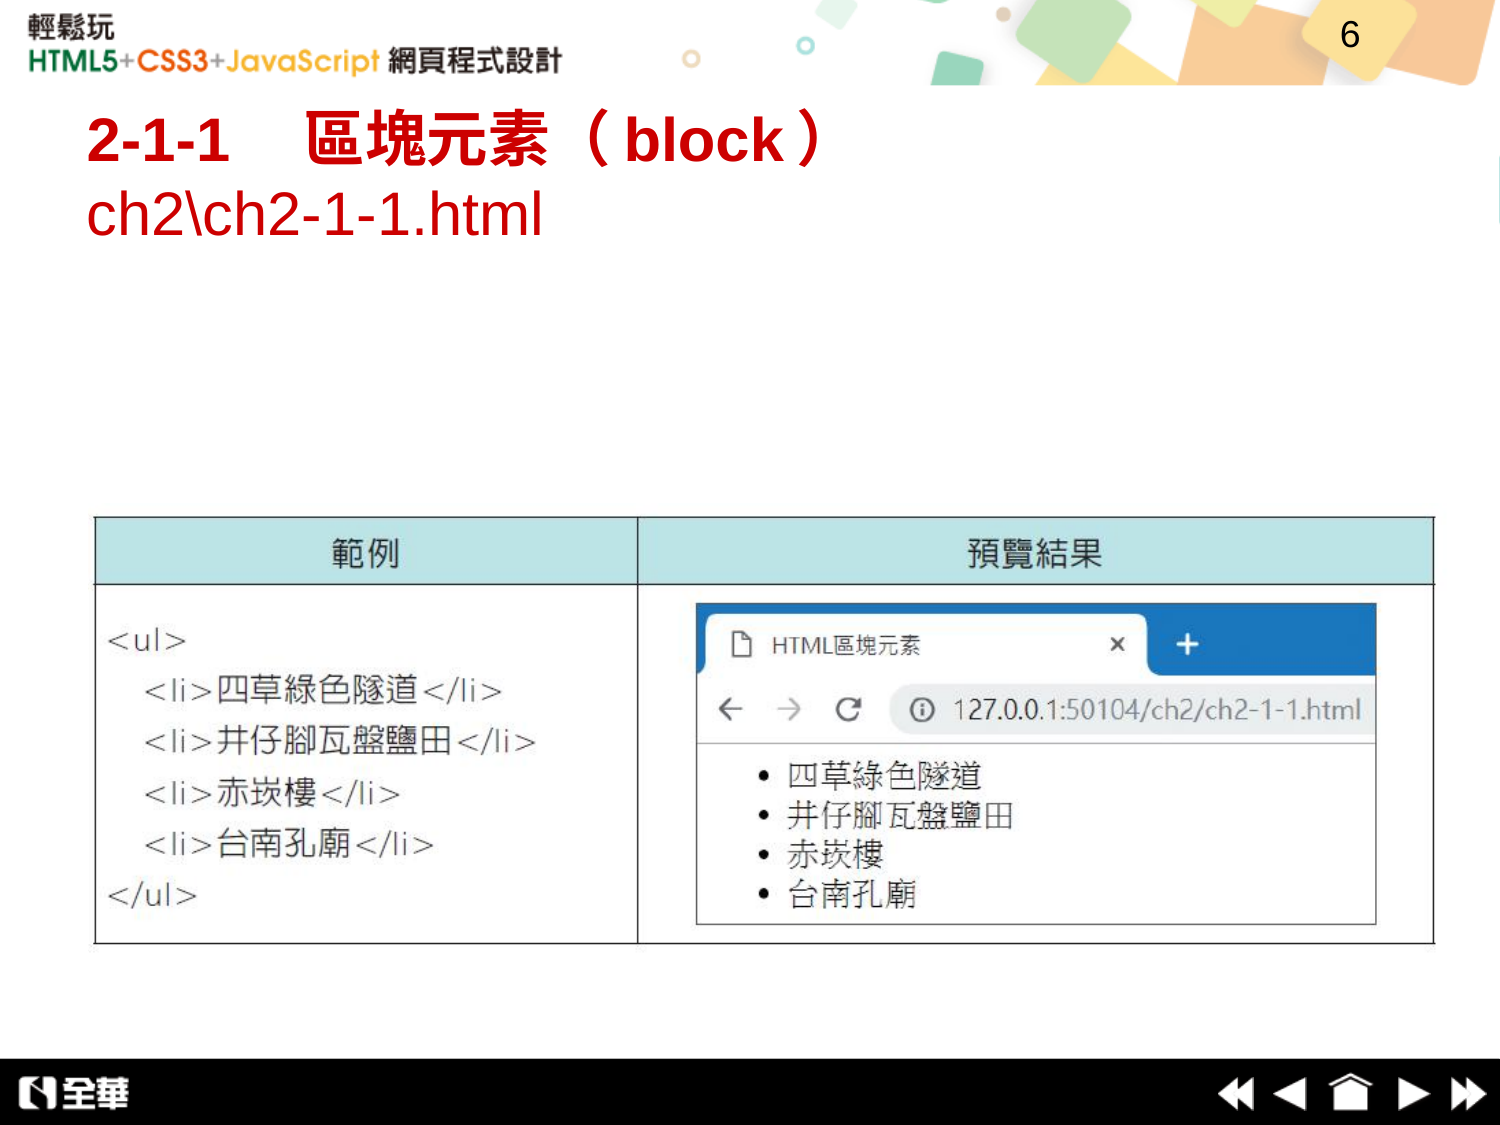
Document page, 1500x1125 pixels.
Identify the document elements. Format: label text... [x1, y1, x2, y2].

title 2-1-1 區塊元素（block） ch2\ch2-1-1.html [71, 92, 1422, 256]
picture [0, 0, 1500, 1125]
slide_number 6 [1325, 3, 1500, 57]
